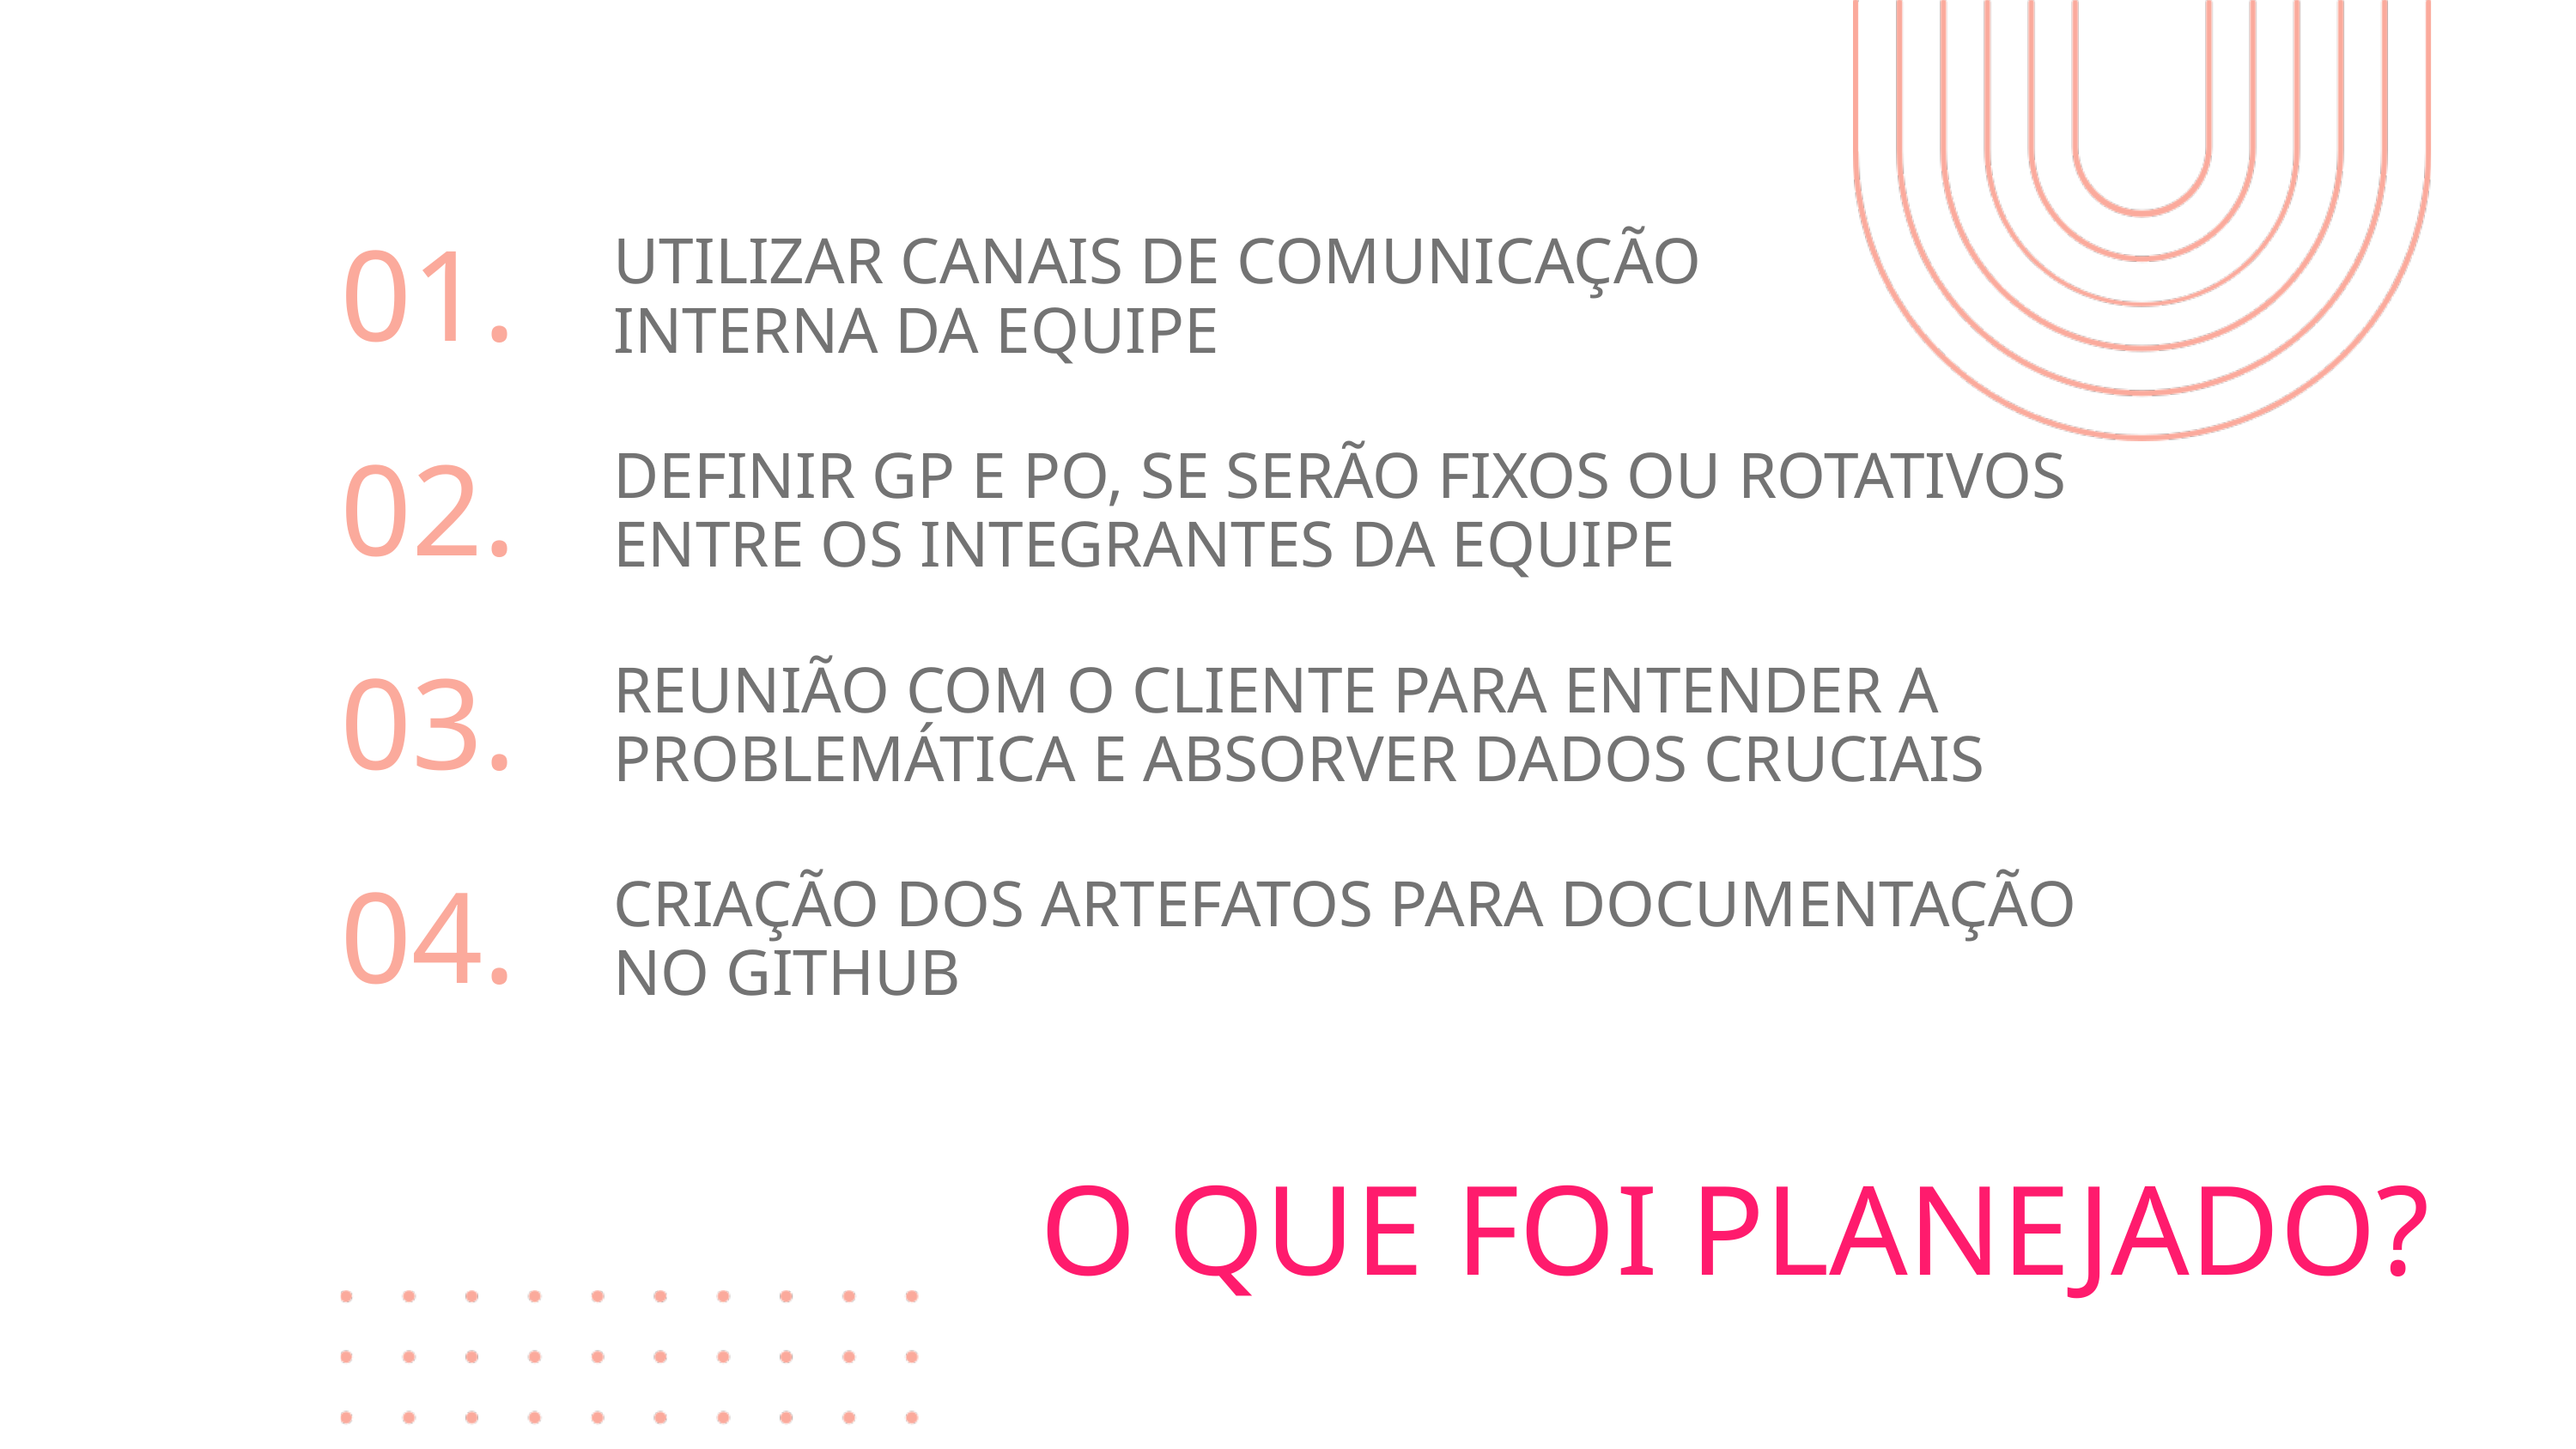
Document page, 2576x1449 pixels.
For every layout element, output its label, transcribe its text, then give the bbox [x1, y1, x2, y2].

text_box O QUE FOI PLANEJADO? [794, 1163, 2432, 1300]
text_box [1853, 0, 2432, 441]
text_box [340, 1290, 919, 1449]
text_box 01. [340, 228, 614, 367]
text_box REUNIÃO COM O CLIENTE PARA ENTENDER A PROBLEMÁTICA E ABSORVER DADOS CRUCIAIS [613, 656, 2077, 794]
text_box UTILIZAR CANAIS DE COMUNICAÇÃO INTERNA DA EQUIPE [613, 227, 1860, 366]
text_box 02. [340, 442, 614, 581]
text_box 04. [340, 870, 614, 1009]
text_box CRIAÇÃO DOS ARTEFATOS PARA DOCUMENTAÇÃO NO GITHUB [613, 870, 2175, 1009]
text_box 03. [340, 657, 614, 796]
text_box DEFINIR GP E PO, SE SERÃO FIXOS OU ROTATIVOS ENTRE OS INTEGRANTES DA EQUIPE [613, 441, 2230, 580]
